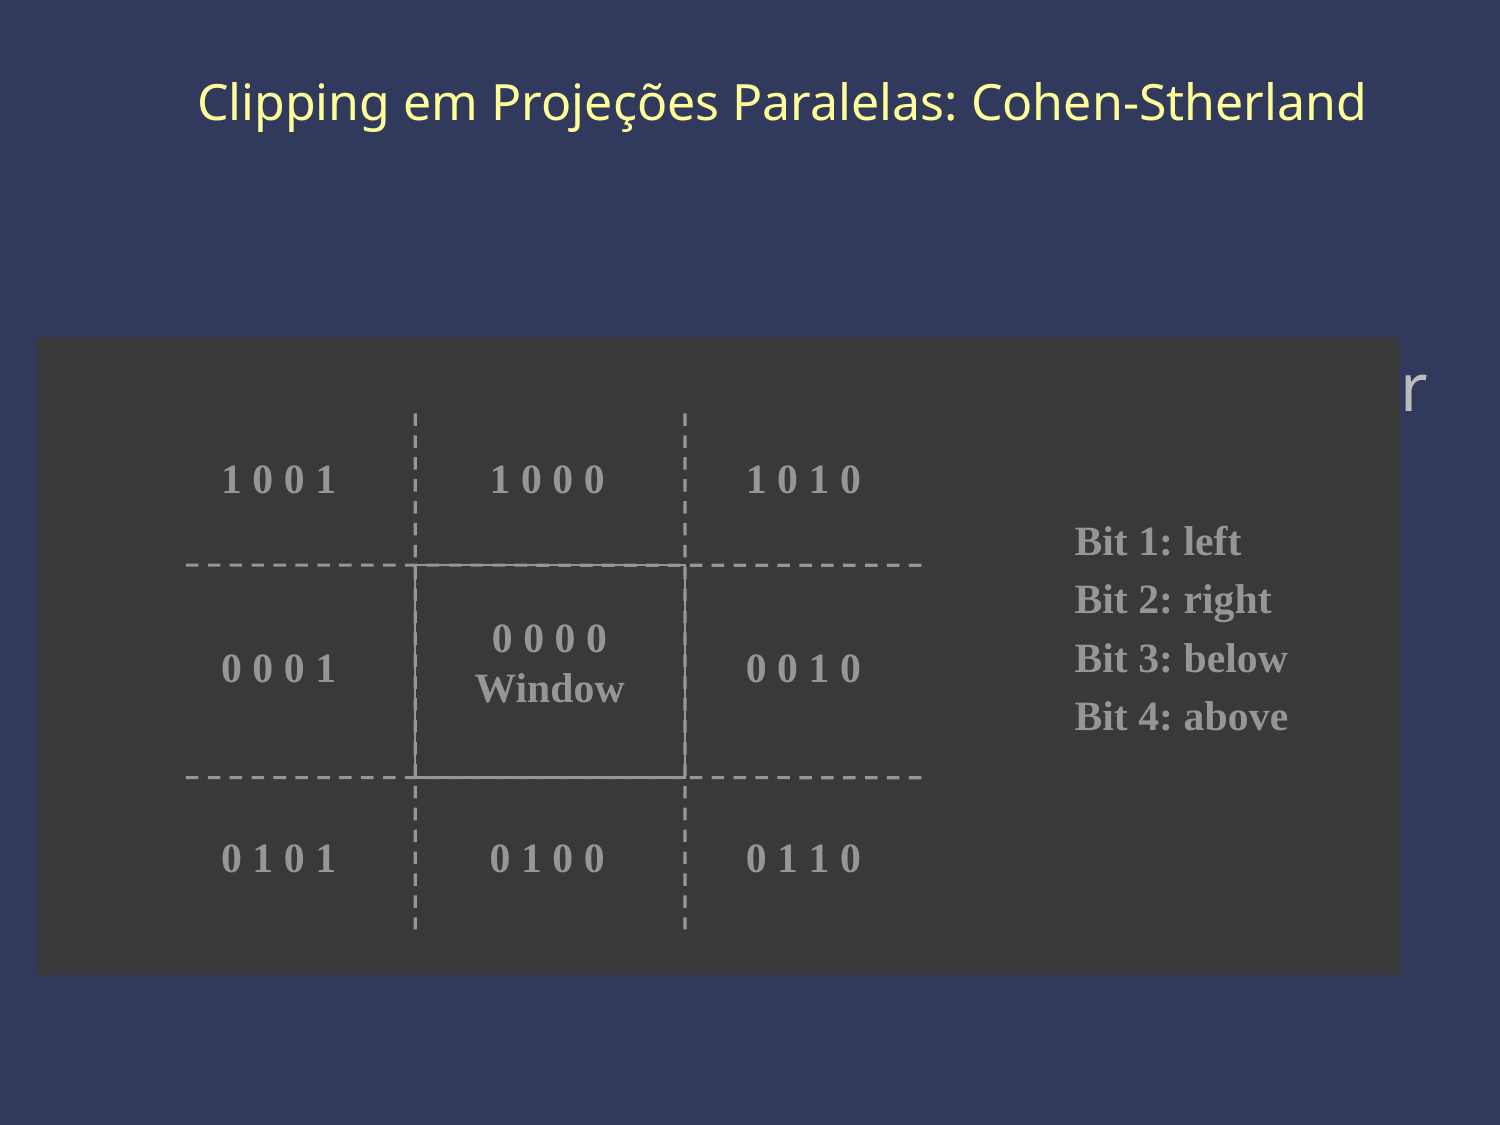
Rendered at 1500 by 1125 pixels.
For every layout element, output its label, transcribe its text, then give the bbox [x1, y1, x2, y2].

title Clipping em Projeções Paralelas: Cohen-Stherland [0, 19, 1500, 182]
list Em projeções paralelas podemos extender o Algoritmo de Cohen-Sutherland para 6 bits englobando o volume canônico. Extensão bastante simple de se fazer. Computacionalmente eficiente. [24, 337, 1450, 1025]
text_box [36, 336, 1401, 976]
